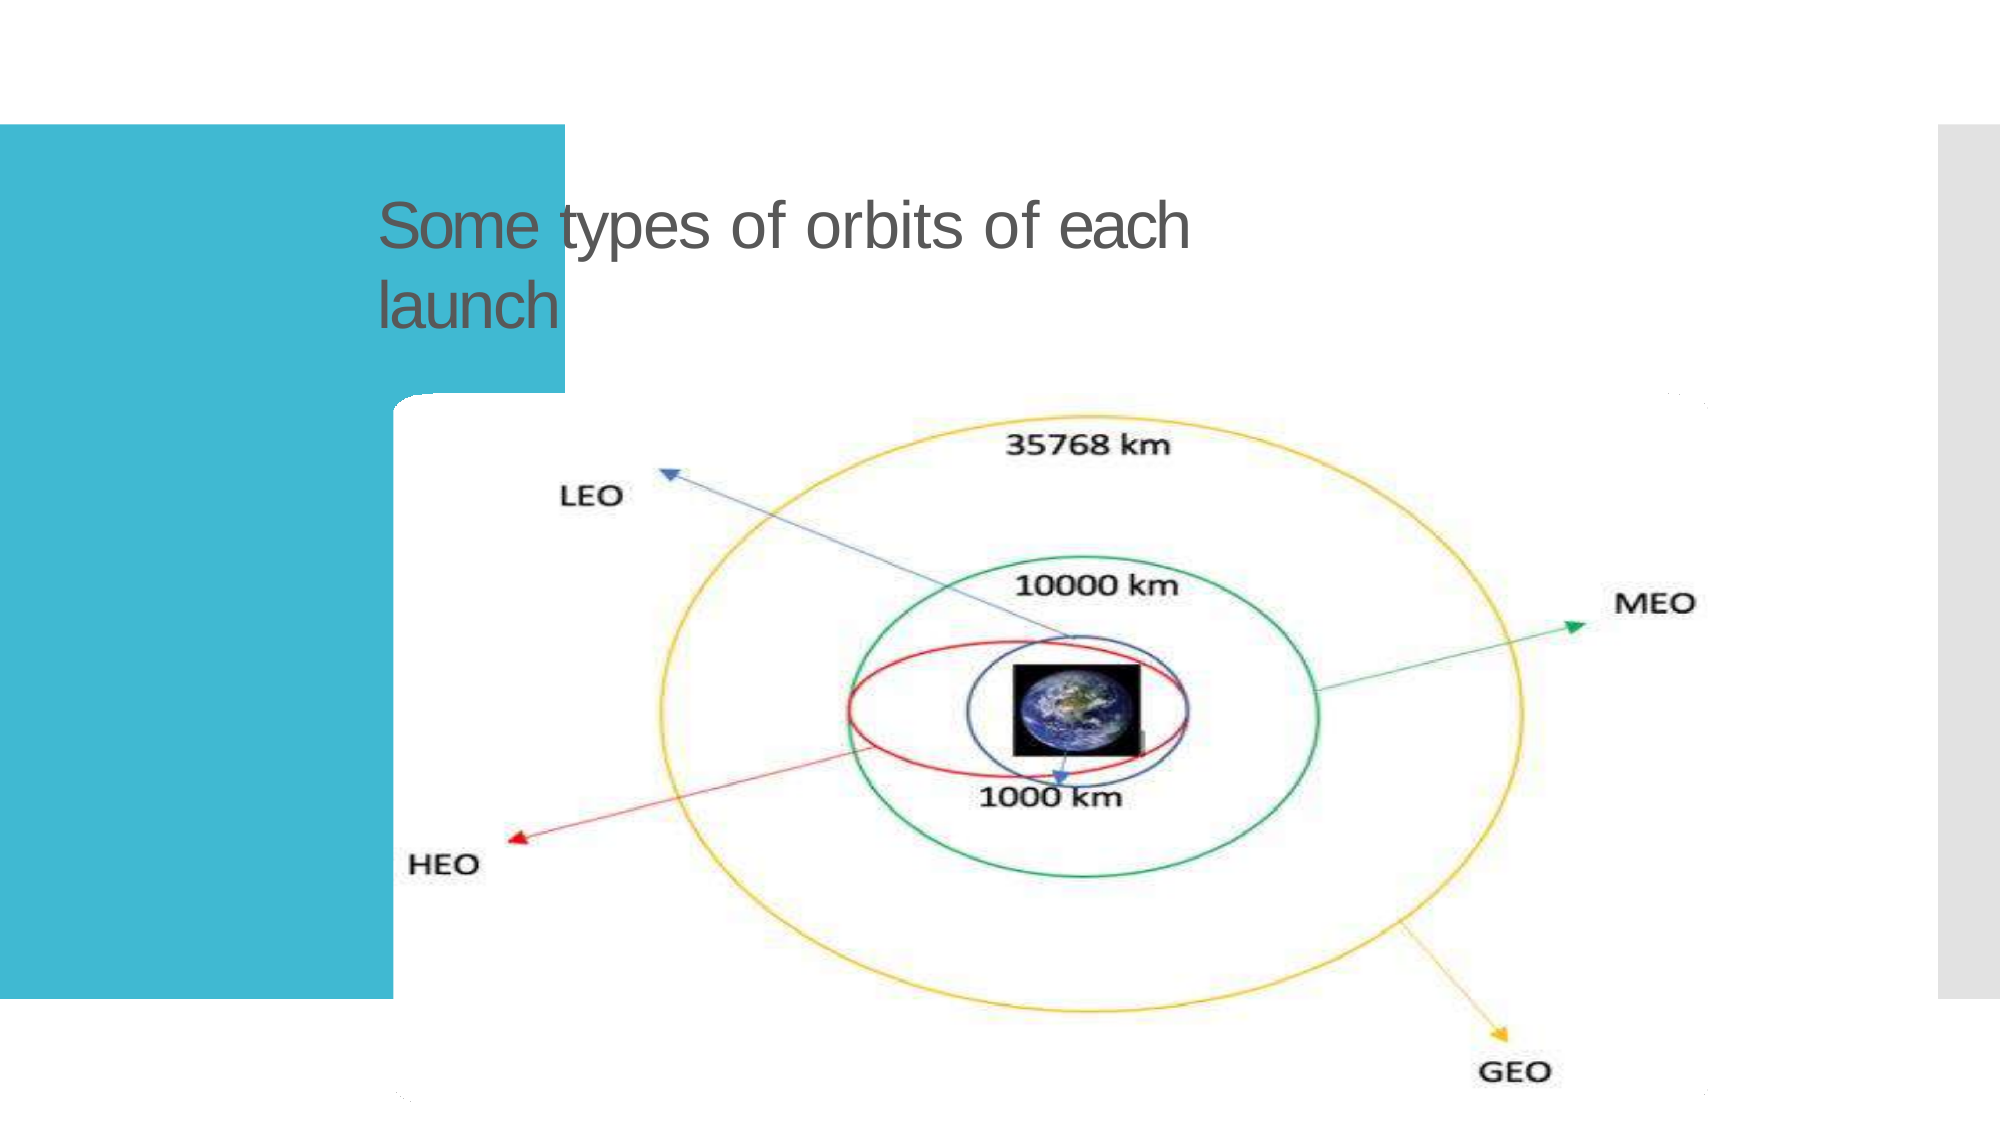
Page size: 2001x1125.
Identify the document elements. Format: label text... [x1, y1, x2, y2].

text_box [0, 124, 565, 999]
text_box [1938, 124, 2000, 999]
title Some types of orbits of each launch [374, 179, 1357, 370]
text_box [393, 392, 1708, 1104]
